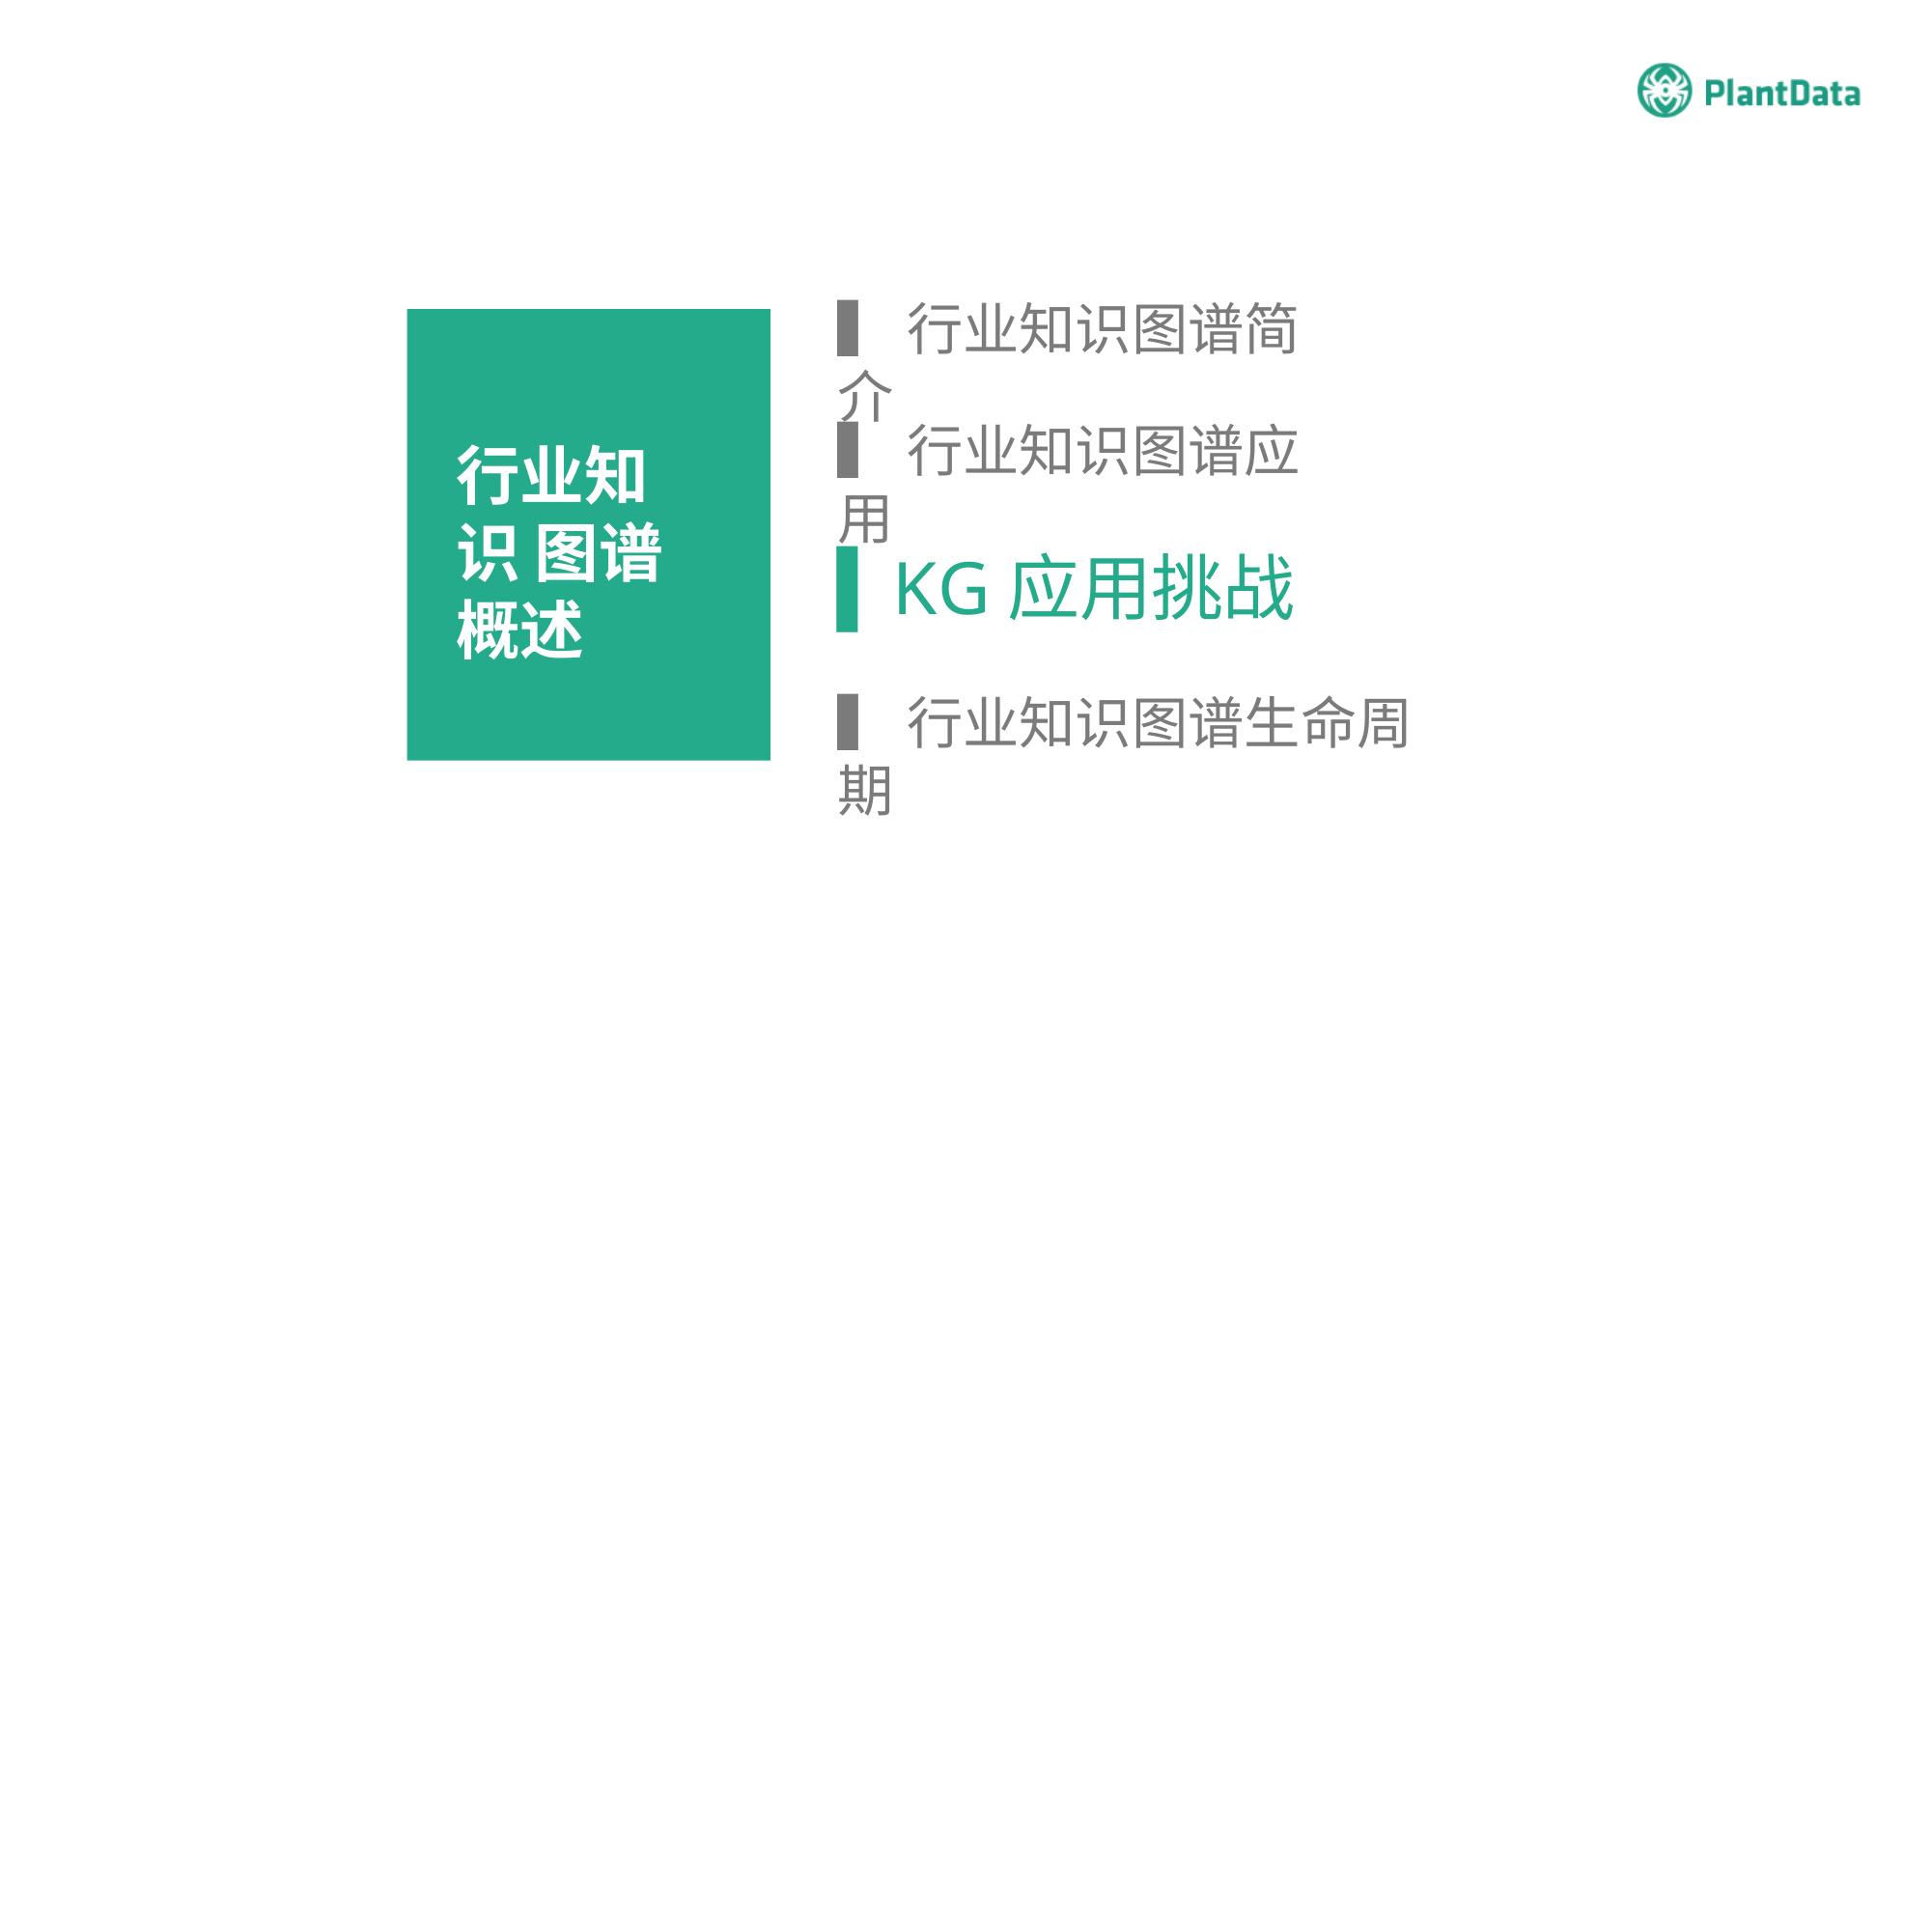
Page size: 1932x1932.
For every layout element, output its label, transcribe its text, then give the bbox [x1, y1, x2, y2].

text_box ▍KG应用挑战 ▍行业知识图谱生命周期 [835, 542, 1437, 757]
text_box [406, 309, 770, 761]
text_box 行业知识 图谱概述 [454, 434, 715, 592]
picture [1631, 59, 1866, 121]
text_box ▍行业知识图谱应用 [835, 414, 1324, 485]
text_box ▍行业知识图谱简介 [835, 294, 1324, 364]
